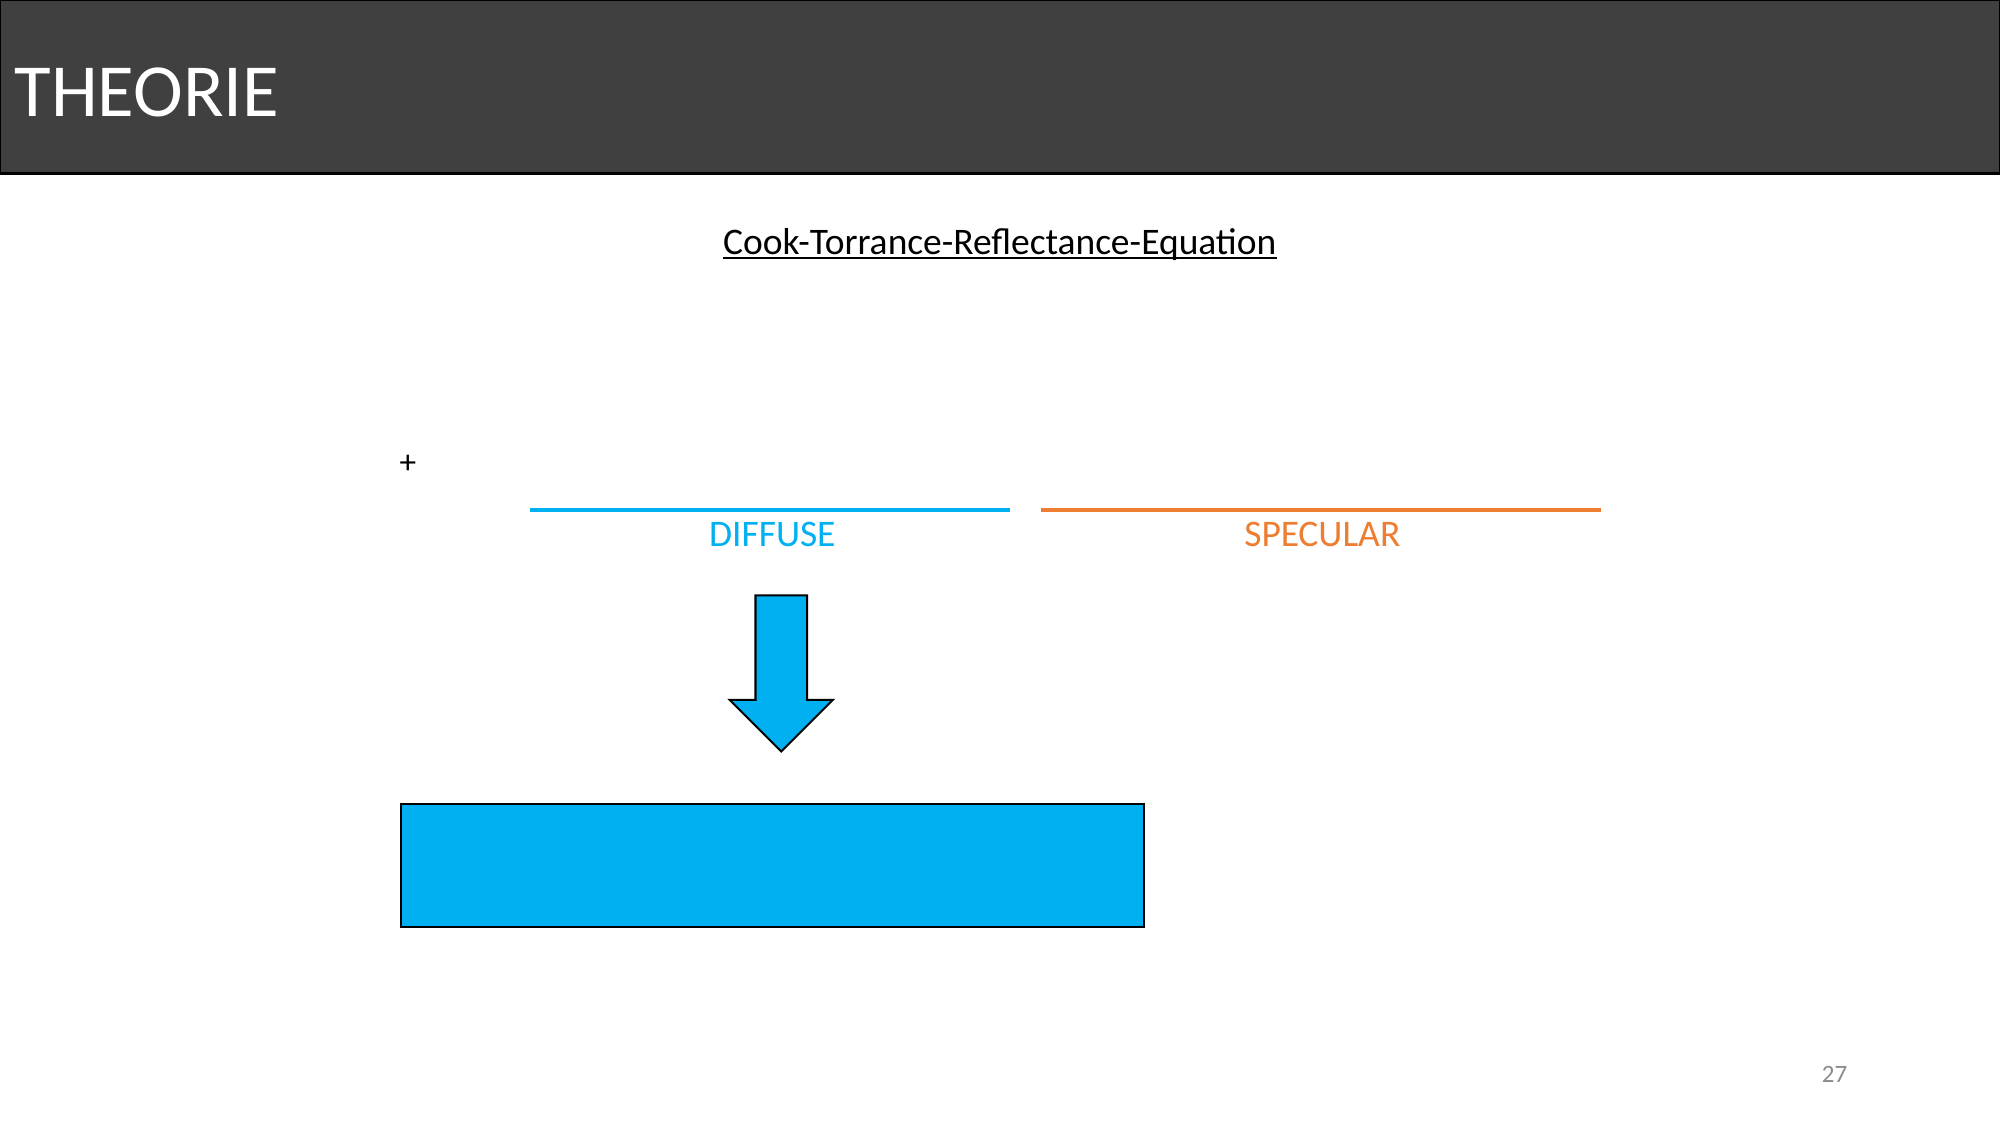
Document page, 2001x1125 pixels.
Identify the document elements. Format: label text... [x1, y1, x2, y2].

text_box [149, 803, 1395, 969]
slide_number 27 [1412, 1042, 1863, 1103]
text_box SPECULAR [1082, 501, 1563, 509]
text_box DIFFUSE [563, 511, 982, 562]
text_box DIFFUSE [563, 501, 982, 509]
text_box THEORIE [0, 0, 2000, 175]
text_box SPECULAR [1082, 511, 1563, 562]
text_box [727, 594, 836, 753]
